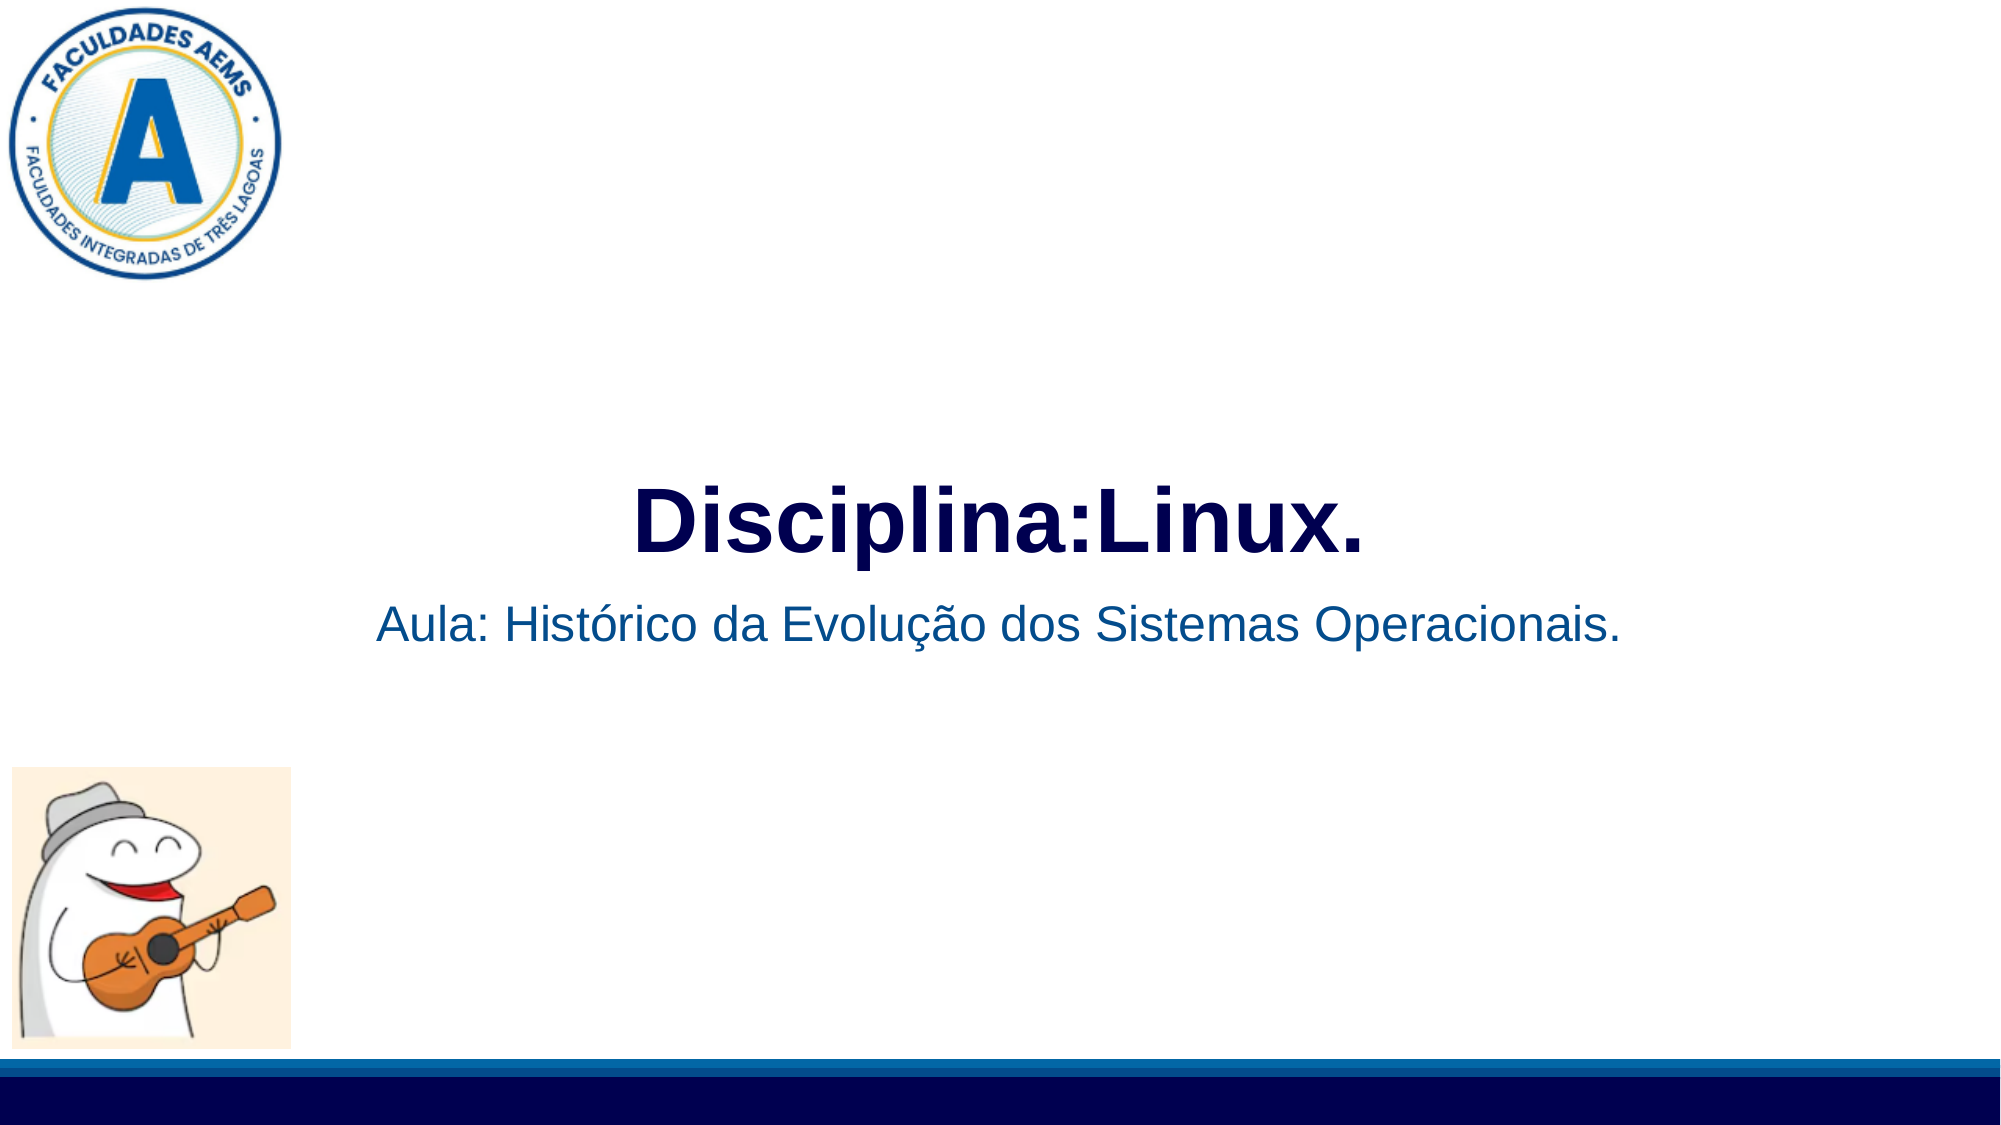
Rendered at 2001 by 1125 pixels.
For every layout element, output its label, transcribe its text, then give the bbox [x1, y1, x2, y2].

title Disciplina:Linux. [249, 188, 1750, 580]
subtitle Aula: Histórico da Evolução dos Sistemas Operacionais. [249, 590, 1750, 863]
picture [6, 6, 284, 283]
picture [11, 766, 291, 1049]
